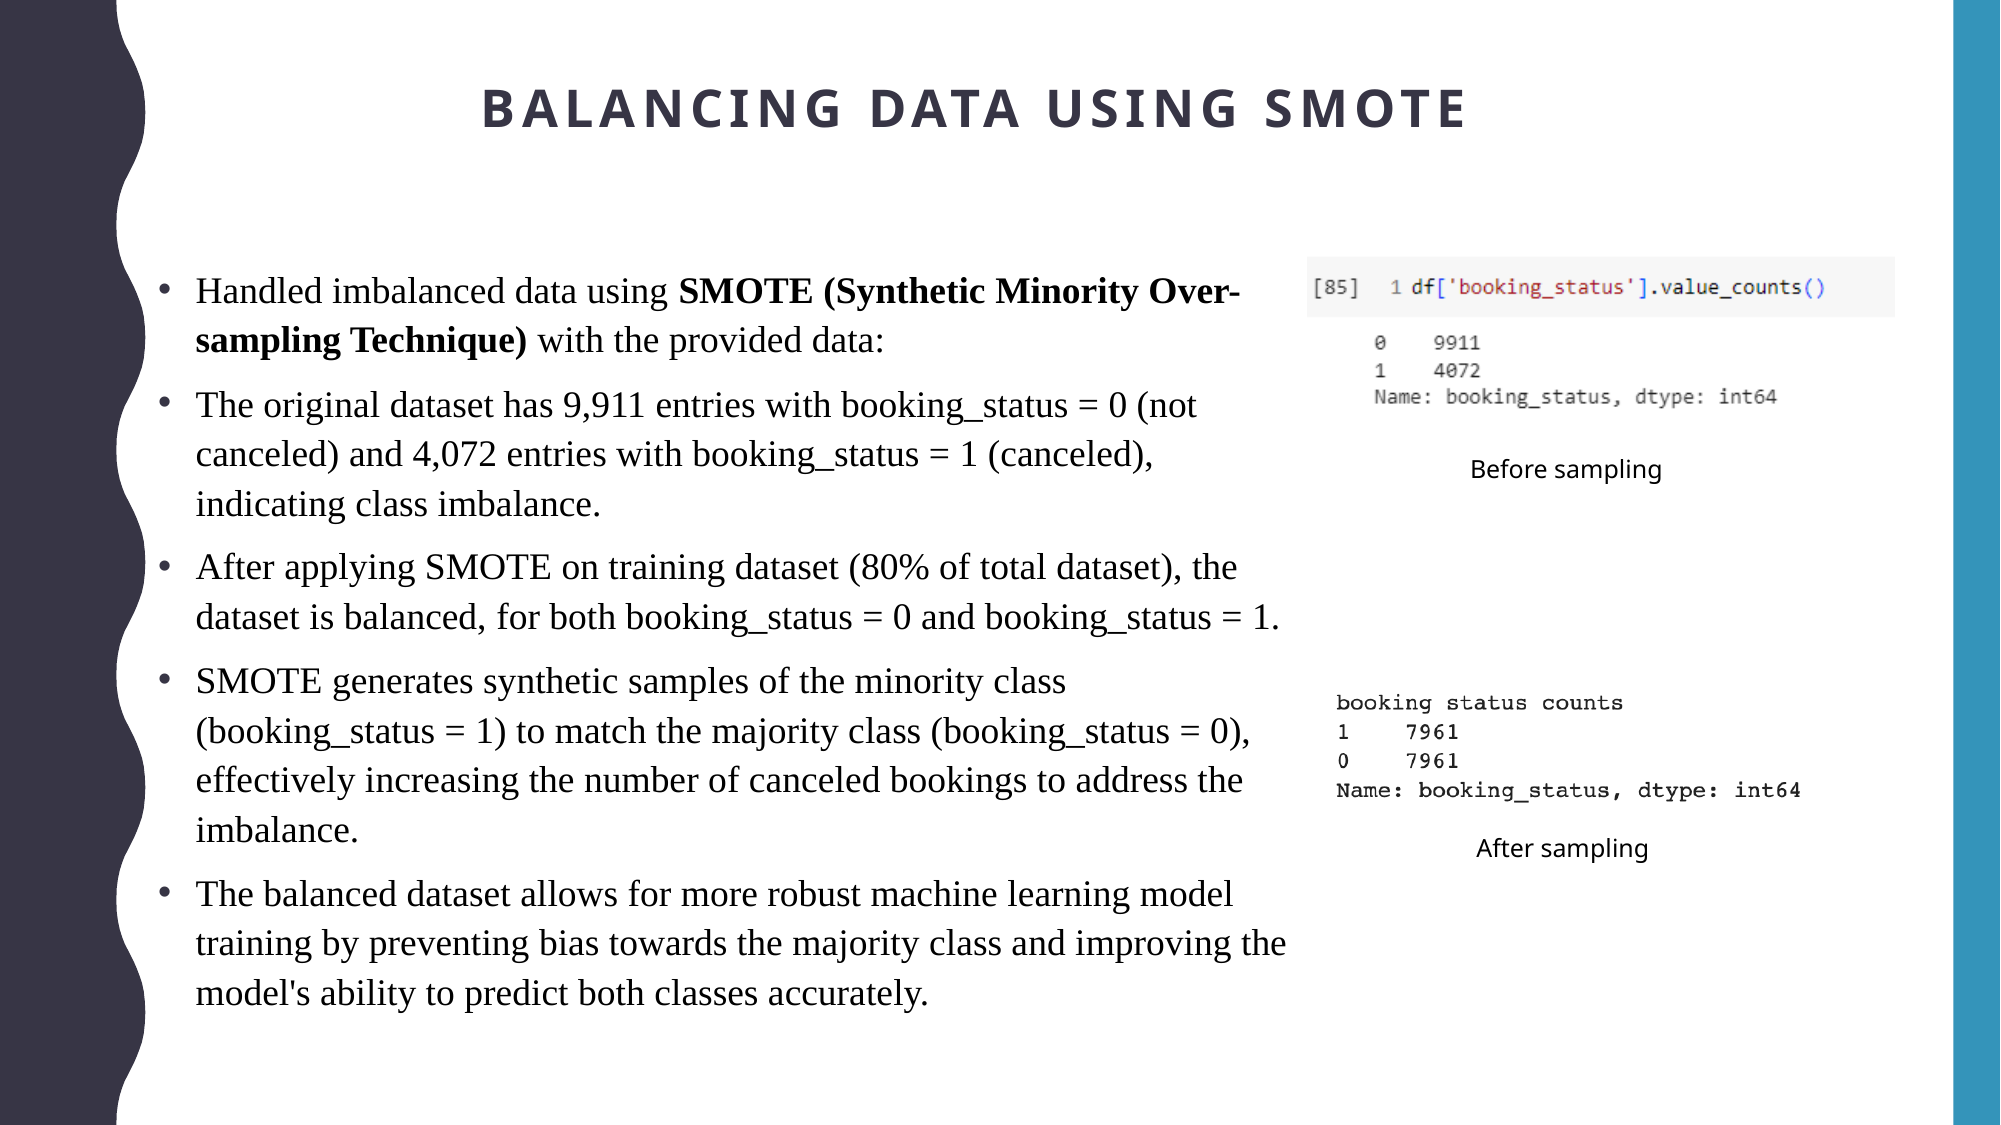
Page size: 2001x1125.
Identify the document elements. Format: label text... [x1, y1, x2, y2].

text_box Balancing data using smote [379, 67, 1588, 190]
picture [1307, 254, 1895, 427]
text_box Handled imbalanced data using SMOTE (Synthetic Minority Over-sampling Technique) with the provided data: The original dataset has 9,911 entries with booking_status = 0 (not canceled) and 4,072 entries with booking_status = 1 (canceled), indicating class imbalance. After applying SMOTE on training dataset (80% of total dataset), the dataset is balanced, for both booking_status = 0 and booking_status = 1. SMOTE generates synthetic samples of the minority class (booking_status = 1) to match the majority class (booking_status = 0), effectively increasing the number of canceled bookings to address the imbalance. The balanced dataset allows for more robust machine learning model training by preventing bias towards the majority class and improving the model's ability to predict both classes accurately. [143, 254, 1315, 871]
text_box Before sampling [1455, 445, 1678, 491]
text_box After sampling [1461, 825, 1665, 871]
picture [1314, 682, 1826, 809]
